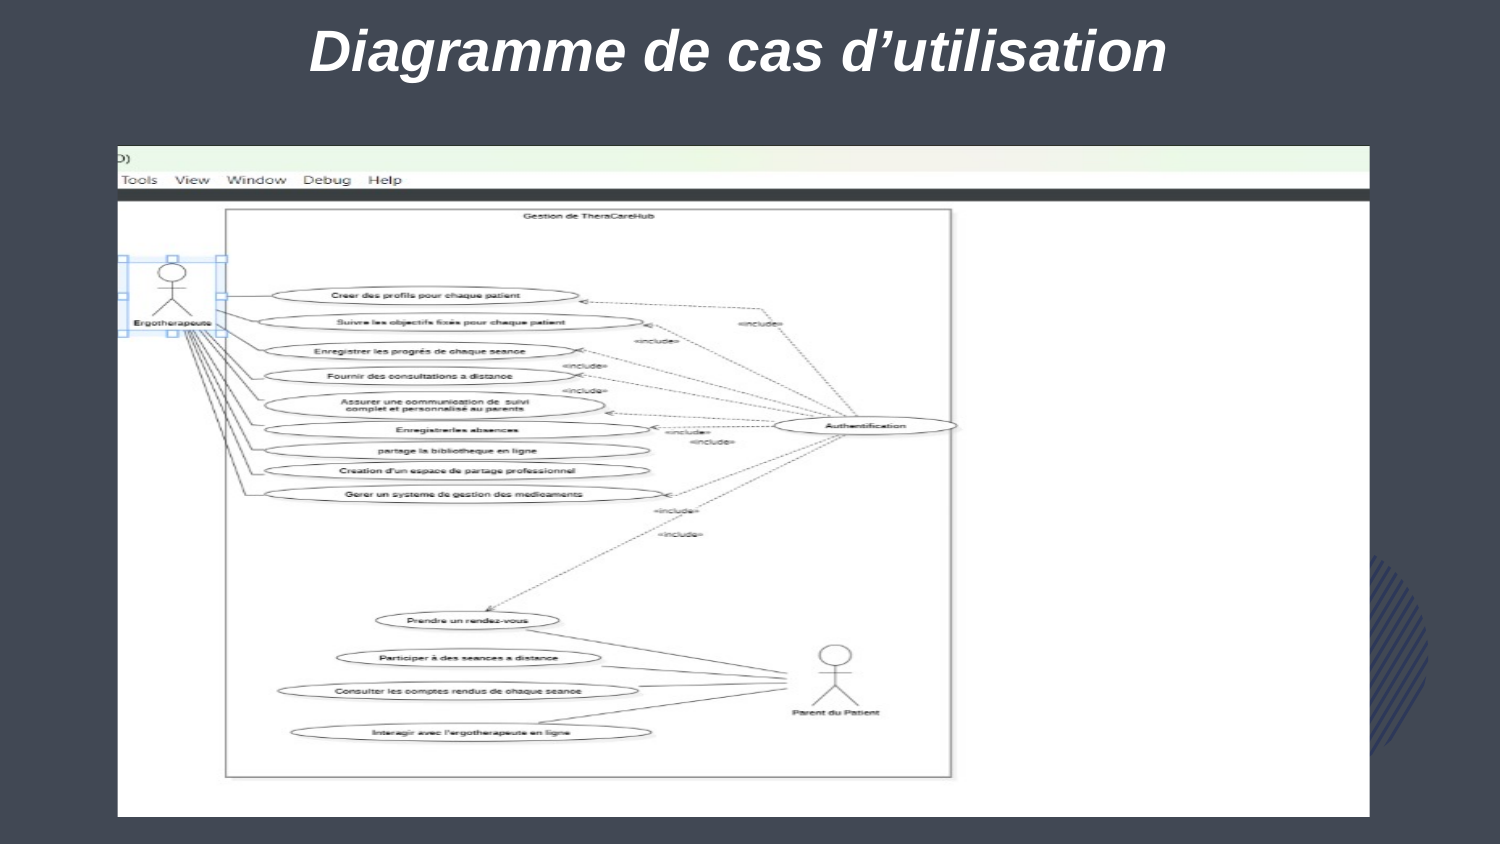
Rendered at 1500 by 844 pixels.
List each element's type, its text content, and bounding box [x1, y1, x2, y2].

text_box [1376, 177, 1383, 756]
picture [117, 145, 1370, 817]
text_box Diagramme de cas d’utilisation [295, 5, 1268, 90]
